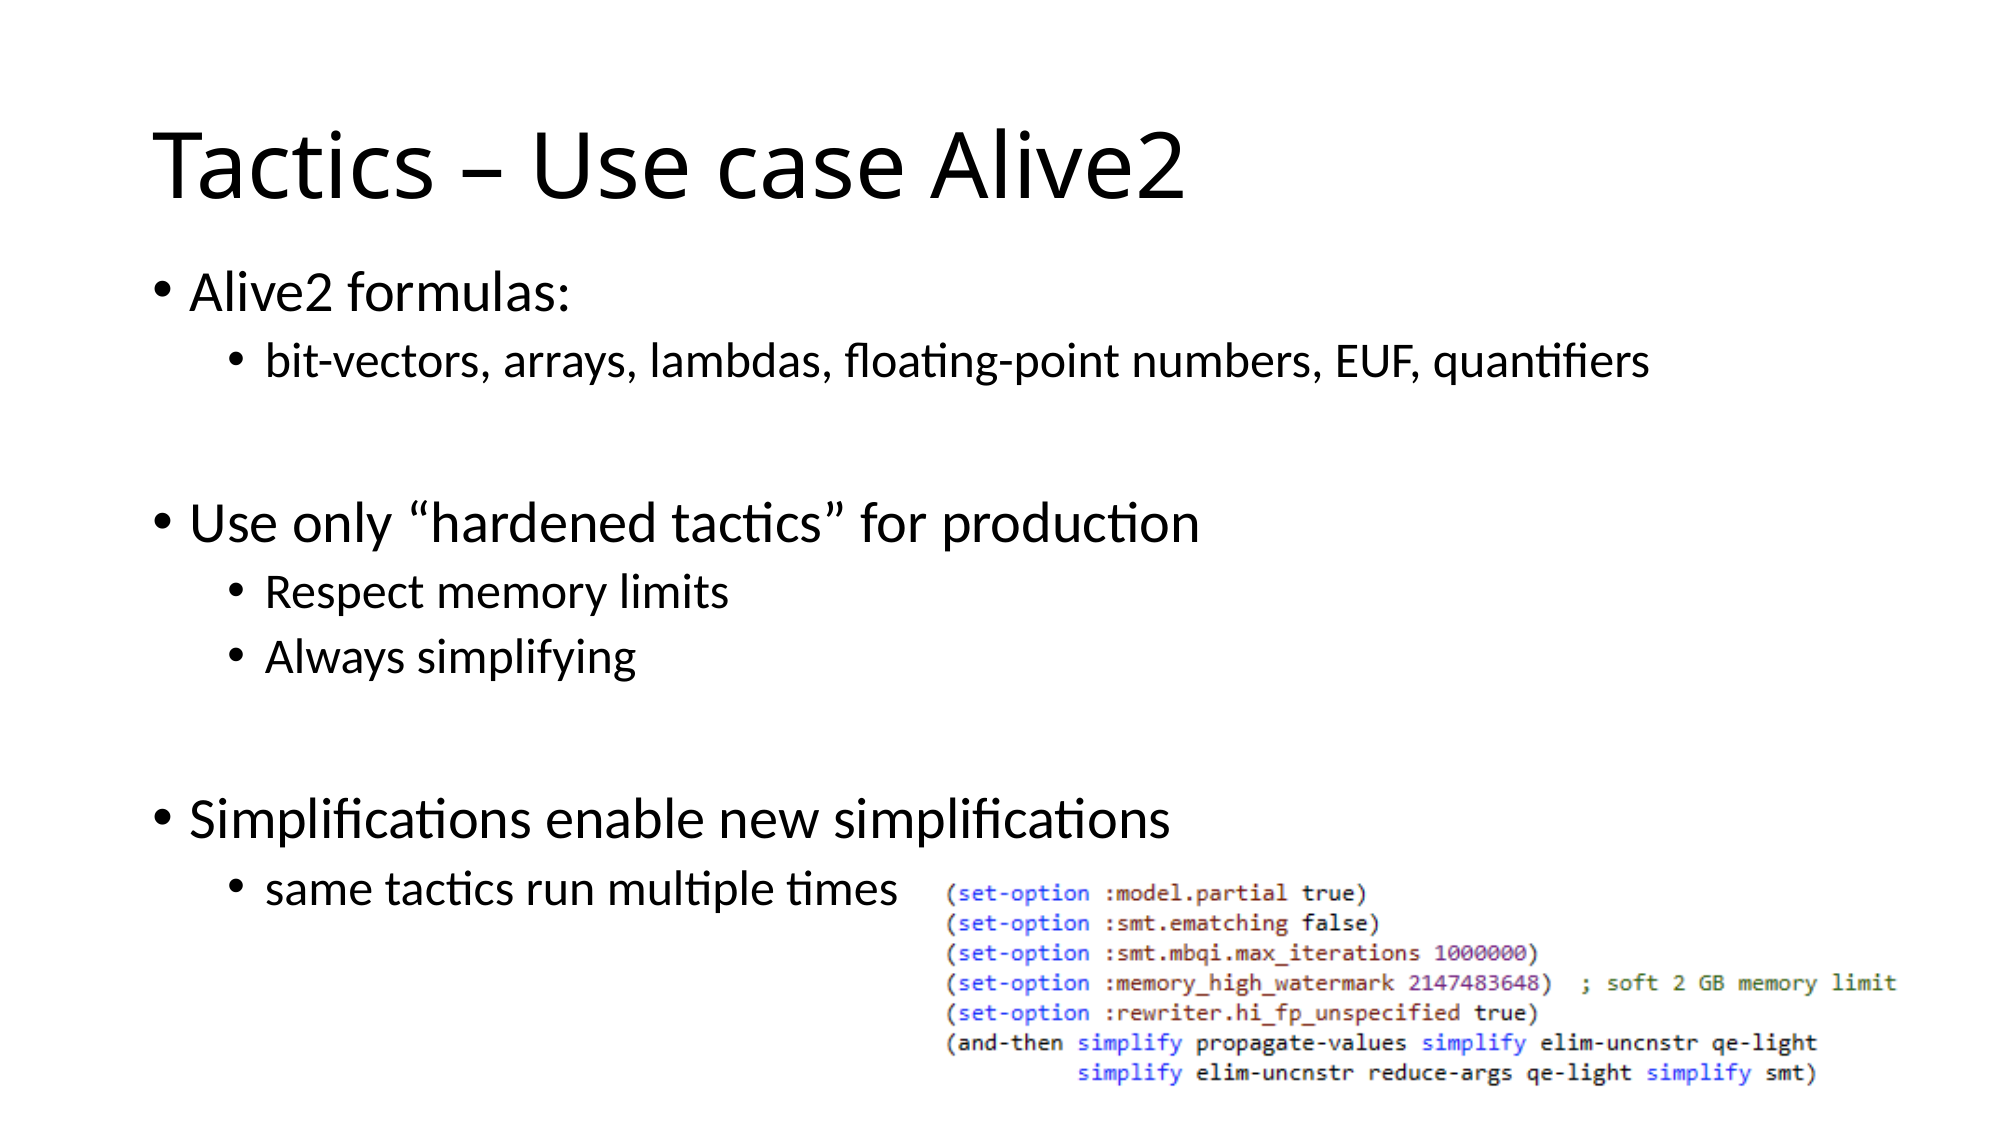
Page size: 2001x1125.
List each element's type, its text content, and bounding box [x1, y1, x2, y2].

picture [916, 871, 2000, 1116]
title Tactics – Use case Alive2 [137, 59, 1863, 253]
list Alive2 formulas: bit-vectors, arrays, lambdas, floating-point numbers, EUF, quantifiers Use only “hardened tactics” for production Respect memory limits Always simplifying Simplifications enable new simplifications same tactics run multiple times [137, 253, 1863, 967]
